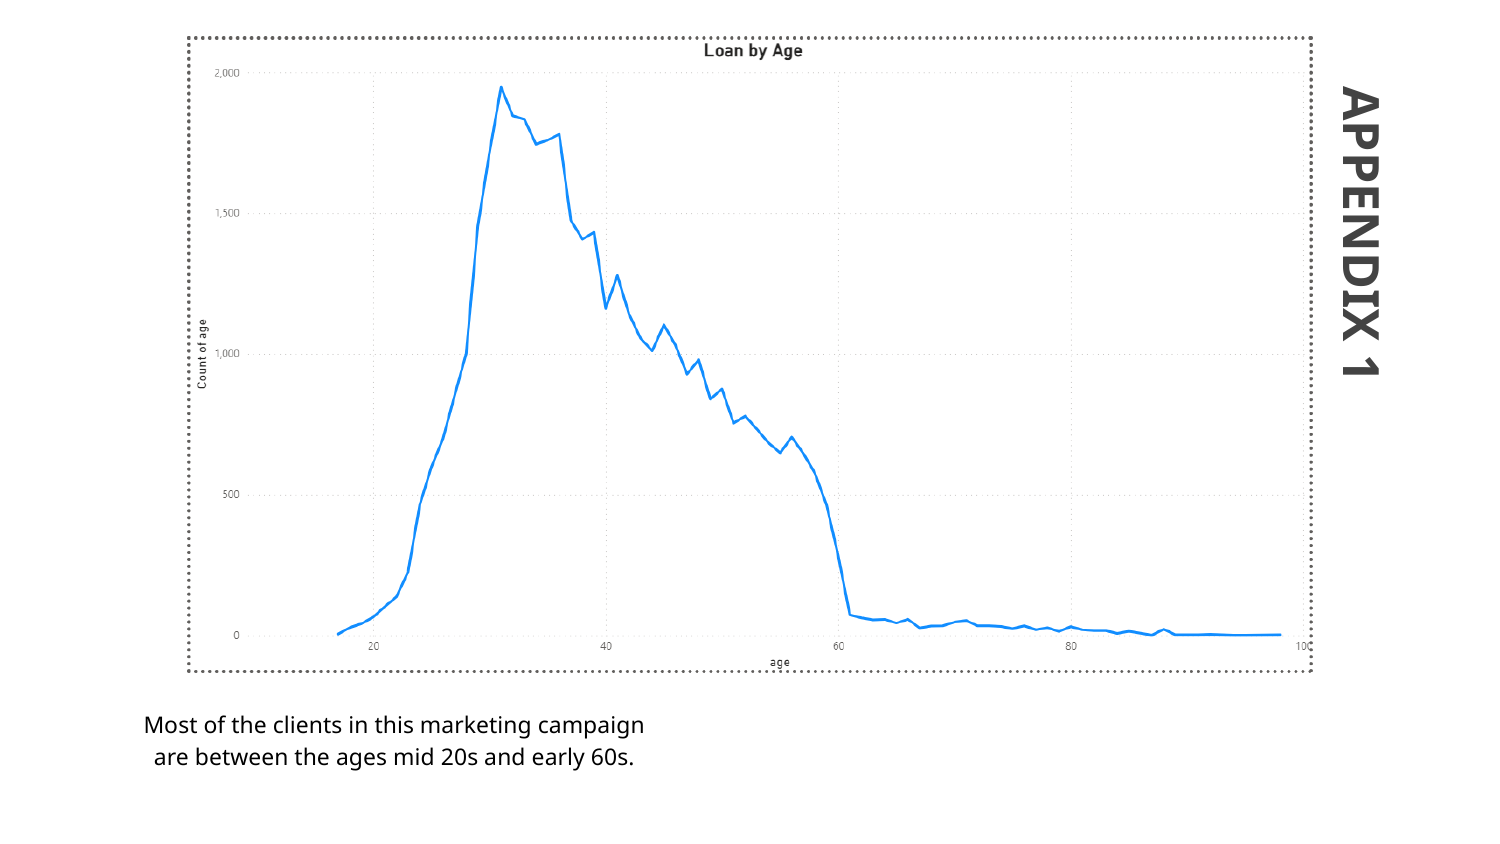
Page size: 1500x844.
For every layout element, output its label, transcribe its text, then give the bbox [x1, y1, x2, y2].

subtitle Most of the clients in this marketing campaign are between the ages mid 20s and early 60s. [114, 691, 676, 753]
picture [184, 35, 1316, 678]
title APPENDIX 1 [1328, 71, 1409, 643]
